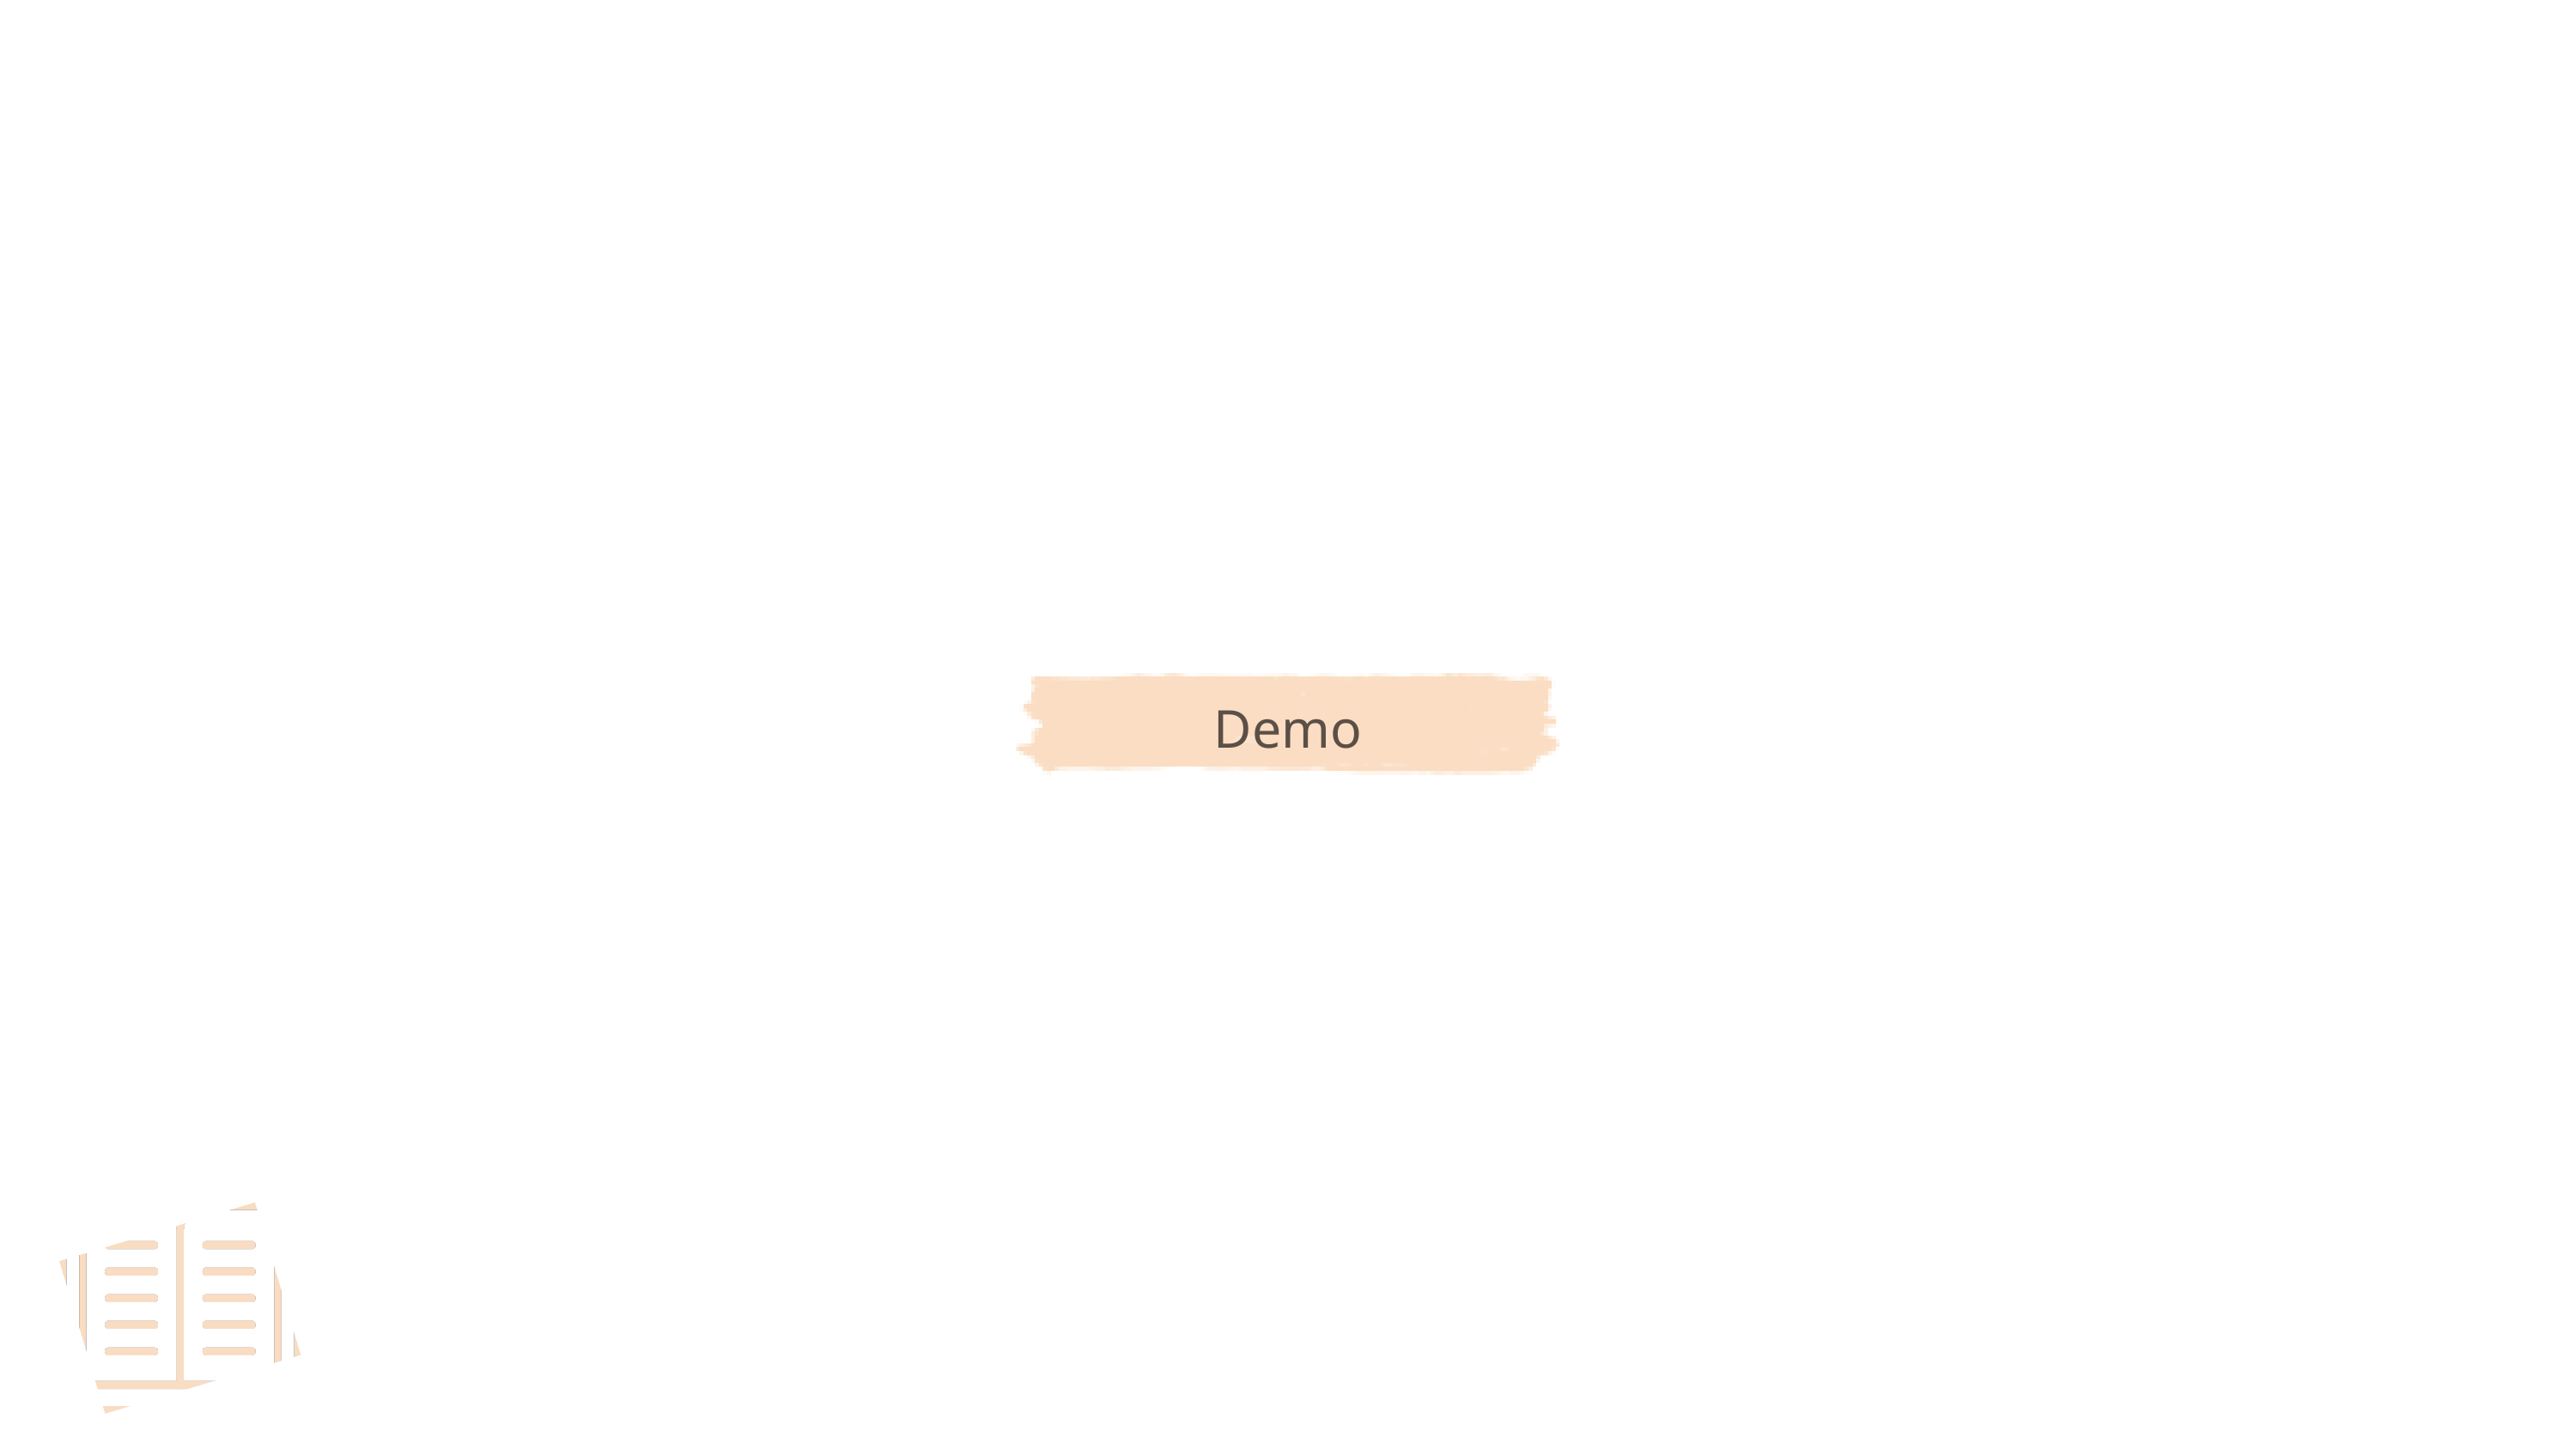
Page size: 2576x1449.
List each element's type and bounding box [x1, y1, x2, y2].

text_box [59, 1202, 301, 1414]
text_box [1016, 673, 1560, 775]
